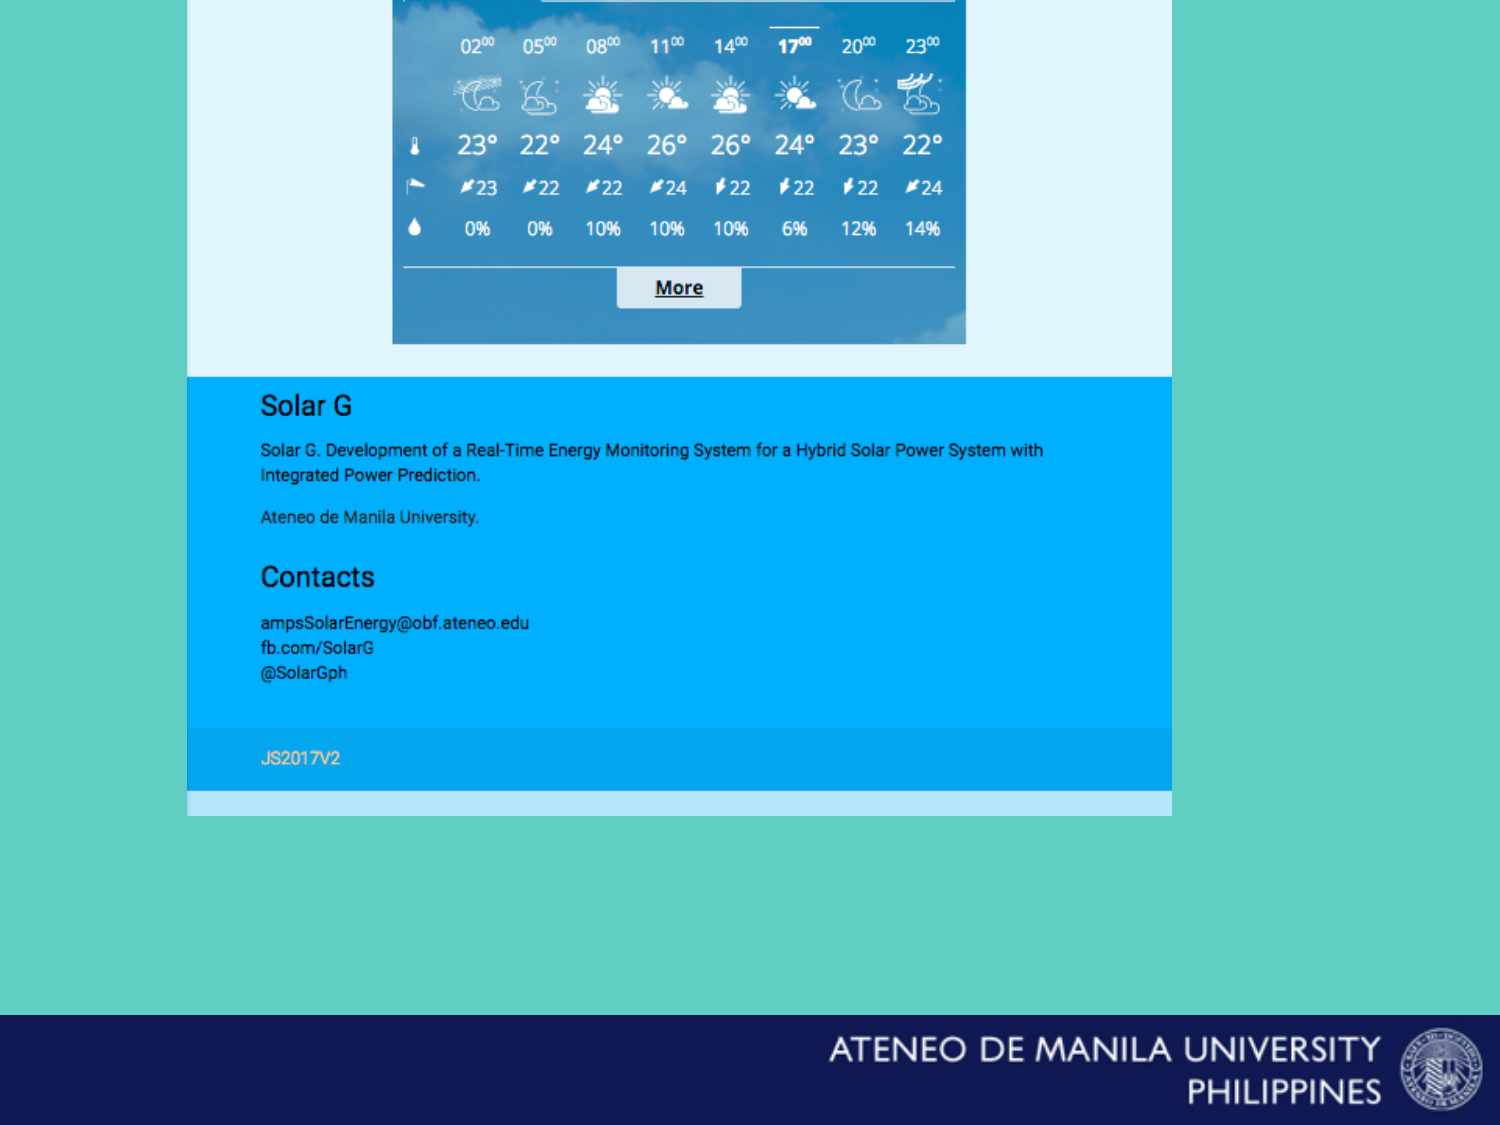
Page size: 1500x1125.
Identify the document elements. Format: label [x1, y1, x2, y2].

picture [262, 751, 306, 765]
picture [977, 446, 984, 455]
picture [289, 572, 294, 586]
picture [335, 397, 342, 414]
picture [338, 573, 342, 584]
picture [459, 513, 466, 522]
picture [325, 671, 331, 678]
picture [470, 516, 475, 524]
picture [281, 573, 285, 585]
picture [187, 791, 1172, 817]
picture [354, 569, 359, 586]
picture [340, 645, 346, 652]
picture [262, 568, 268, 585]
picture [353, 512, 357, 522]
picture [271, 405, 276, 415]
picture [645, 446, 652, 454]
picture [377, 448, 381, 459]
picture [310, 751, 340, 764]
picture [346, 406, 351, 415]
picture [187, 0, 1172, 376]
picture [345, 512, 350, 522]
picture [288, 401, 292, 415]
picture [279, 402, 284, 414]
picture [362, 444, 370, 455]
picture [0, 1015, 1500, 1125]
